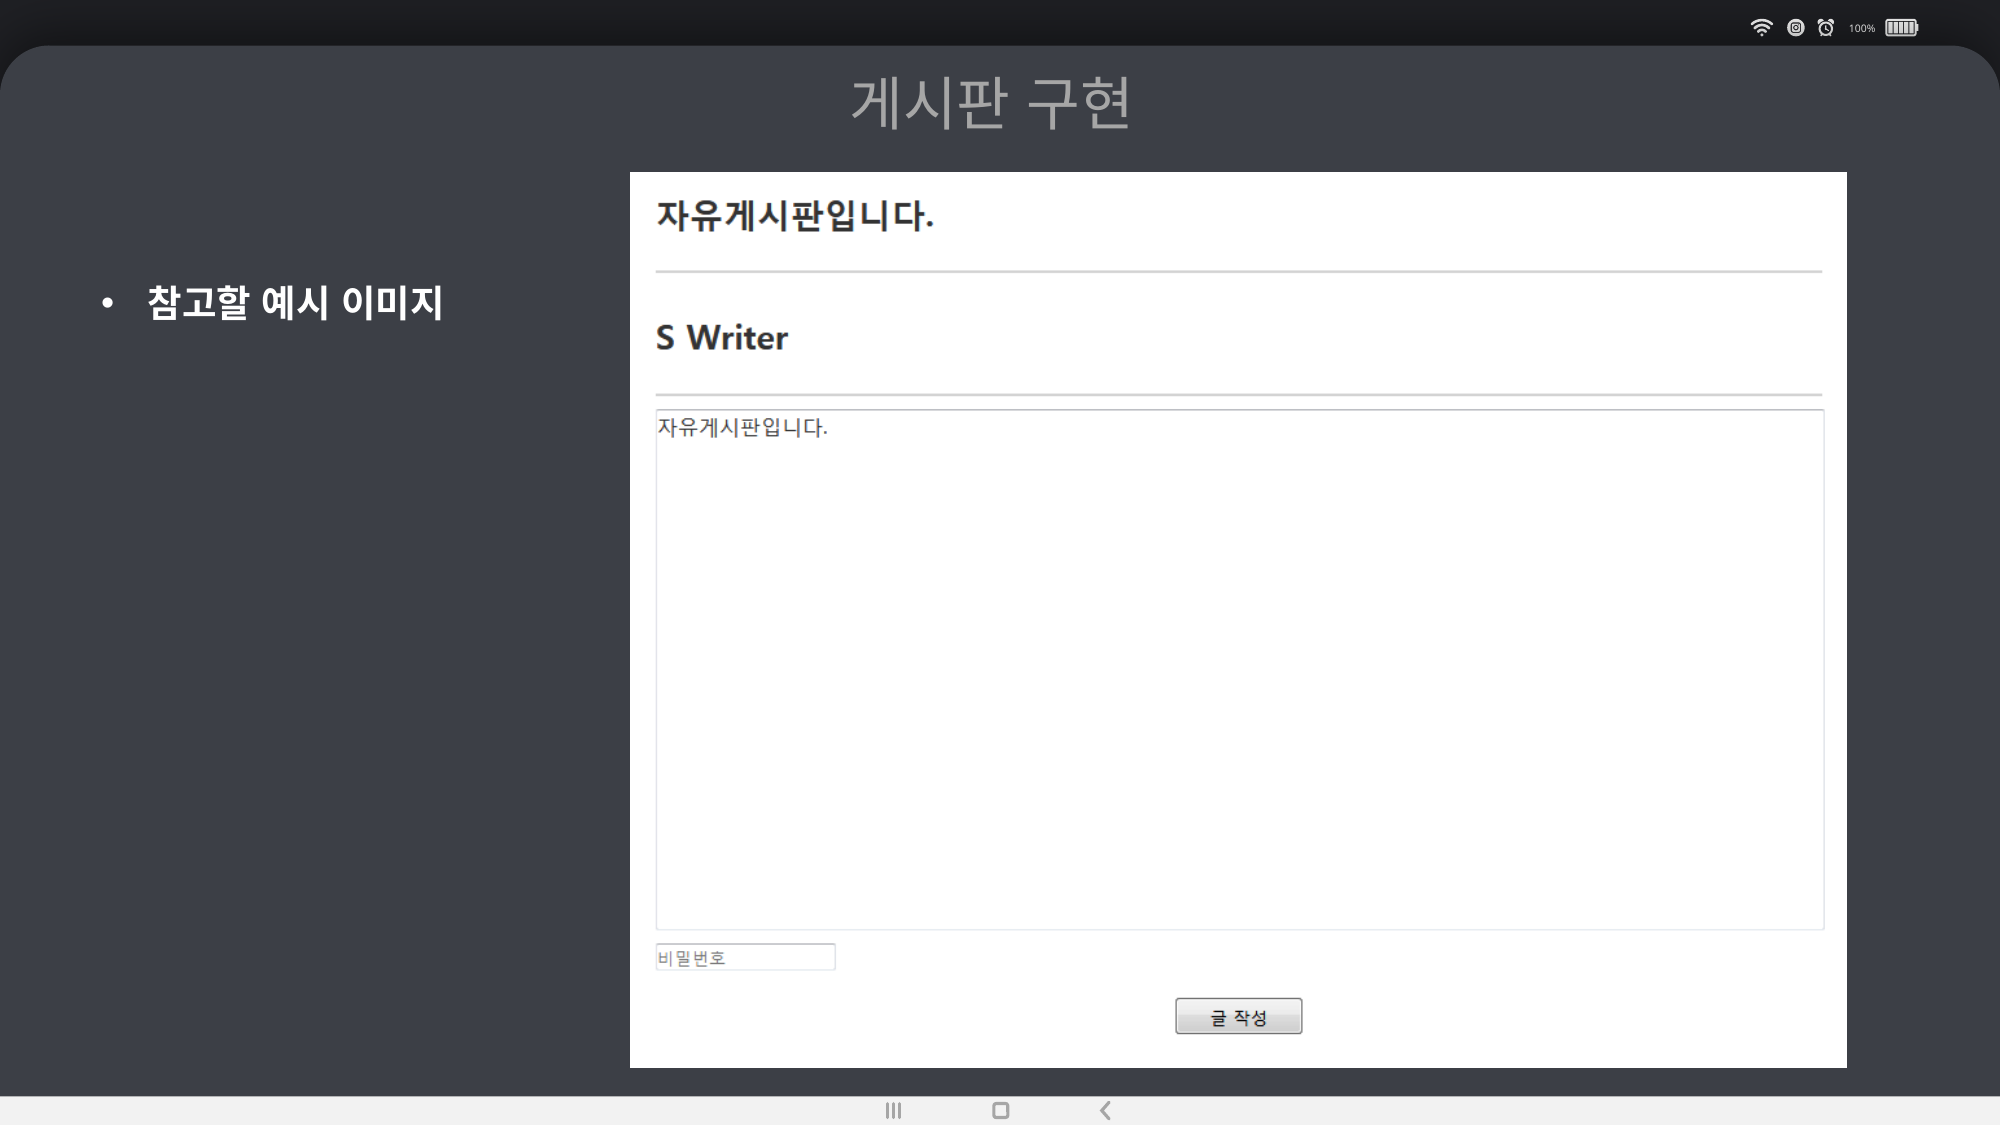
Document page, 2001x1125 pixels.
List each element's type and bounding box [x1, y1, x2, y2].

text_box [1664, 14, 1919, 45]
picture [630, 172, 1847, 1068]
text_box [0, 45, 2000, 1125]
